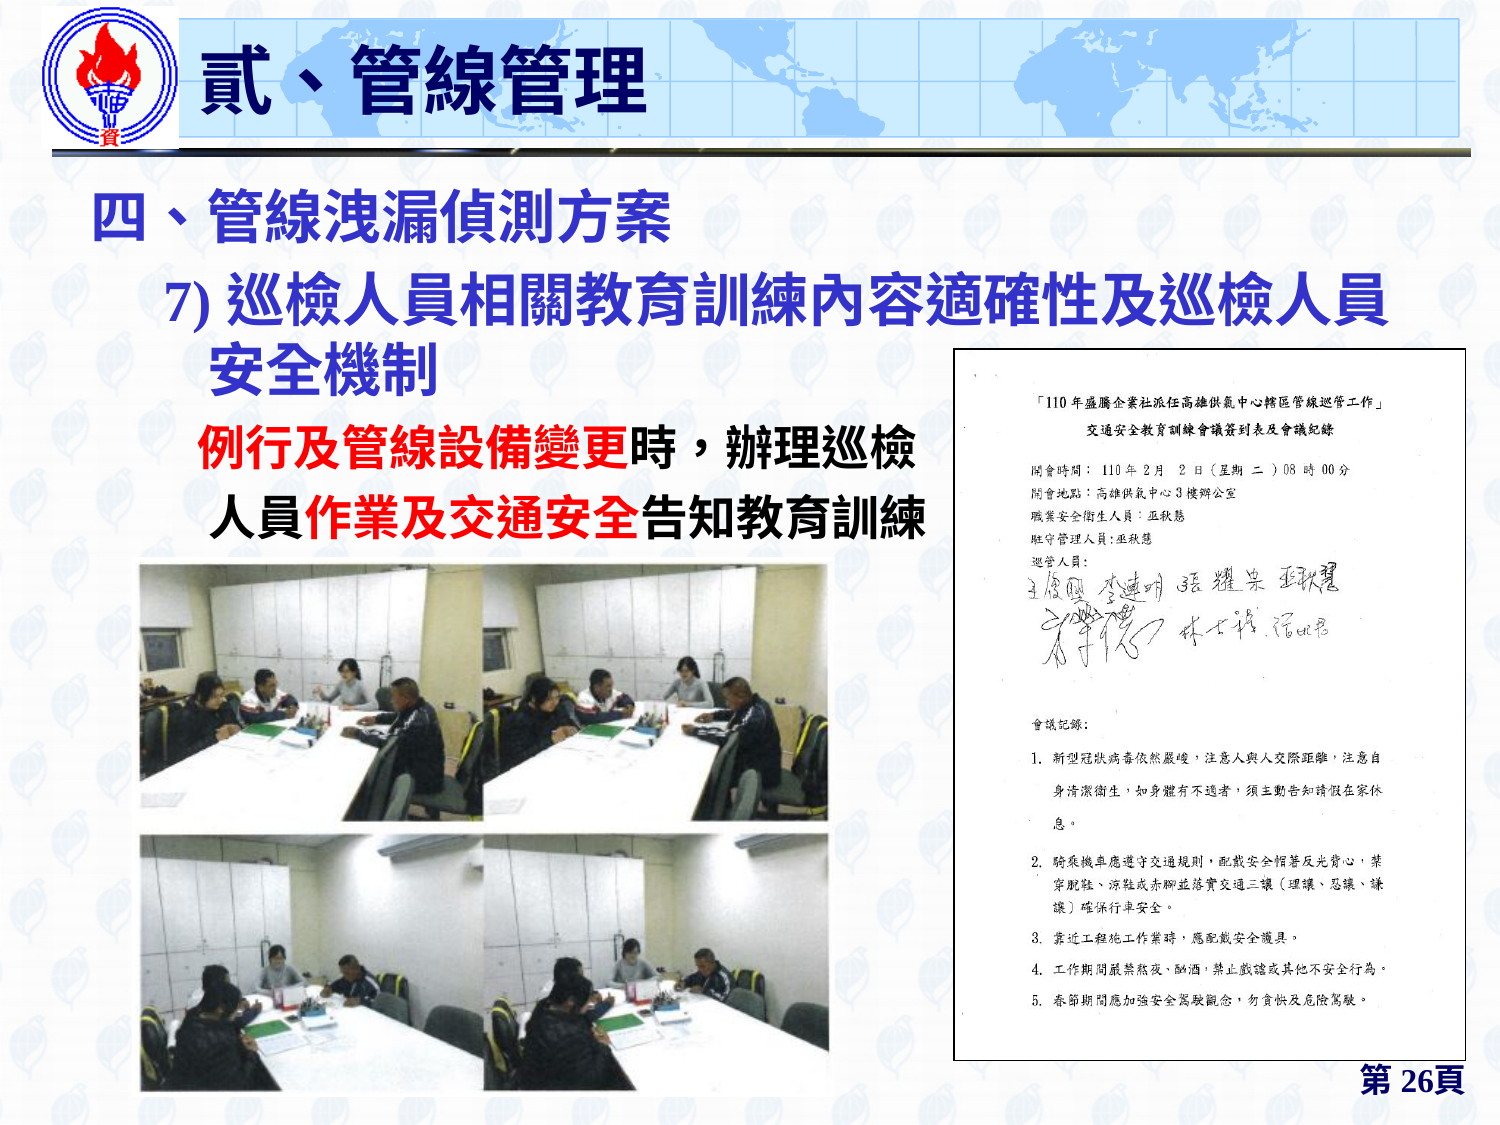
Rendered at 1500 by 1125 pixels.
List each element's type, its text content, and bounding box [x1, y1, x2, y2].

slide_number 第26頁 [1131, 1051, 1483, 1125]
list 四、管線洩漏偵測方案 7)巡檢人員相關教育訓練內容適確性及巡檢人員安全機制 例行及管線設備變更時，辦理巡檢 人員作業及交通安全告知教育訓練 [75, 172, 1412, 1005]
picture [0, 0, 1500, 1125]
title 貳、管線管理 [183, 31, 1459, 126]
